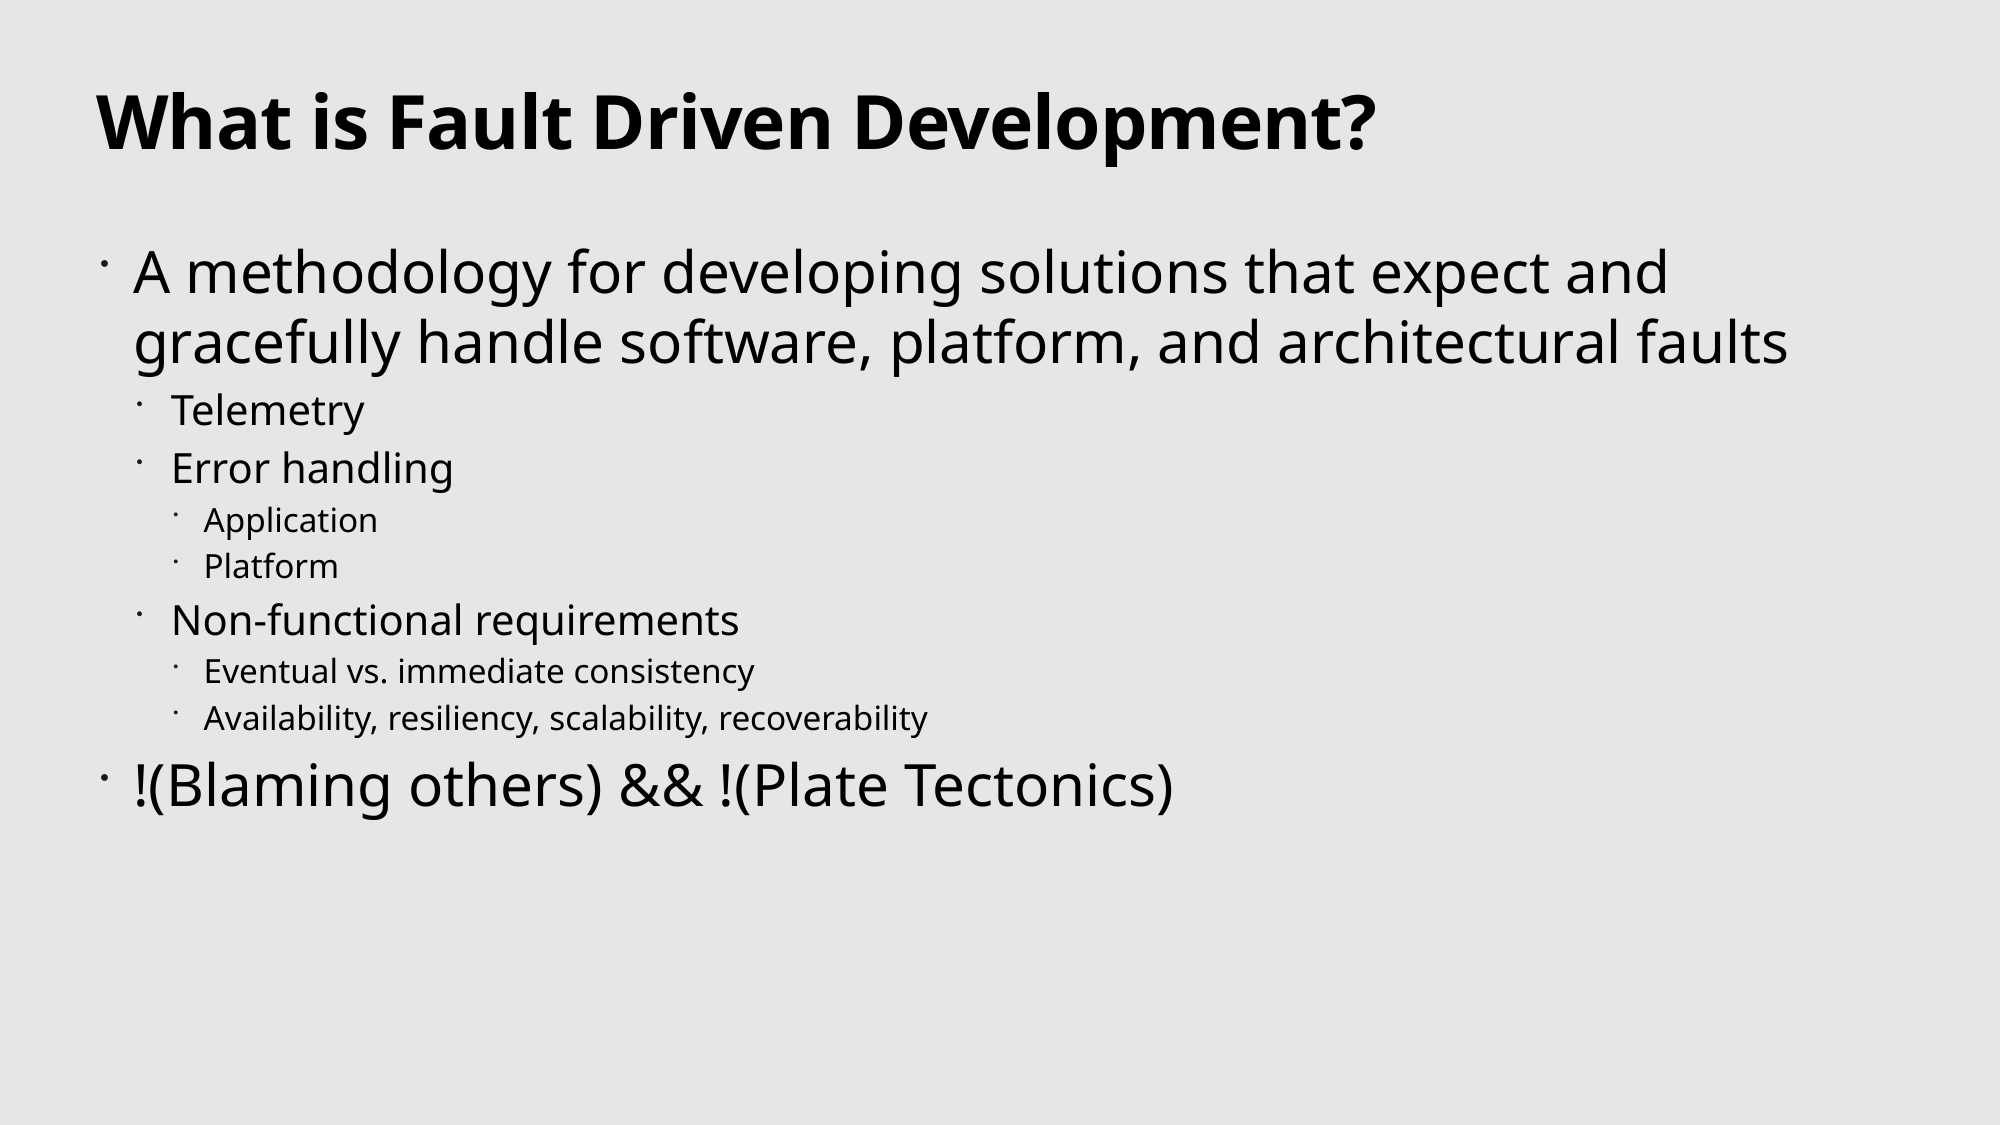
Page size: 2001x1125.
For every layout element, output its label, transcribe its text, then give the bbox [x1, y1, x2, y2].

list A methodology for developing solutions that expect and gracefully handle software, platform, and architectural faults Telemetry Error handling Application Platform Non-functional requirements Eventual vs. immediate consistency Availability, resiliency, scalability, recoverability !(Blaming others) && !(Plate Tectonics) [95, 235, 1904, 838]
title What is Fault Driven Development? [96, 75, 1904, 166]
